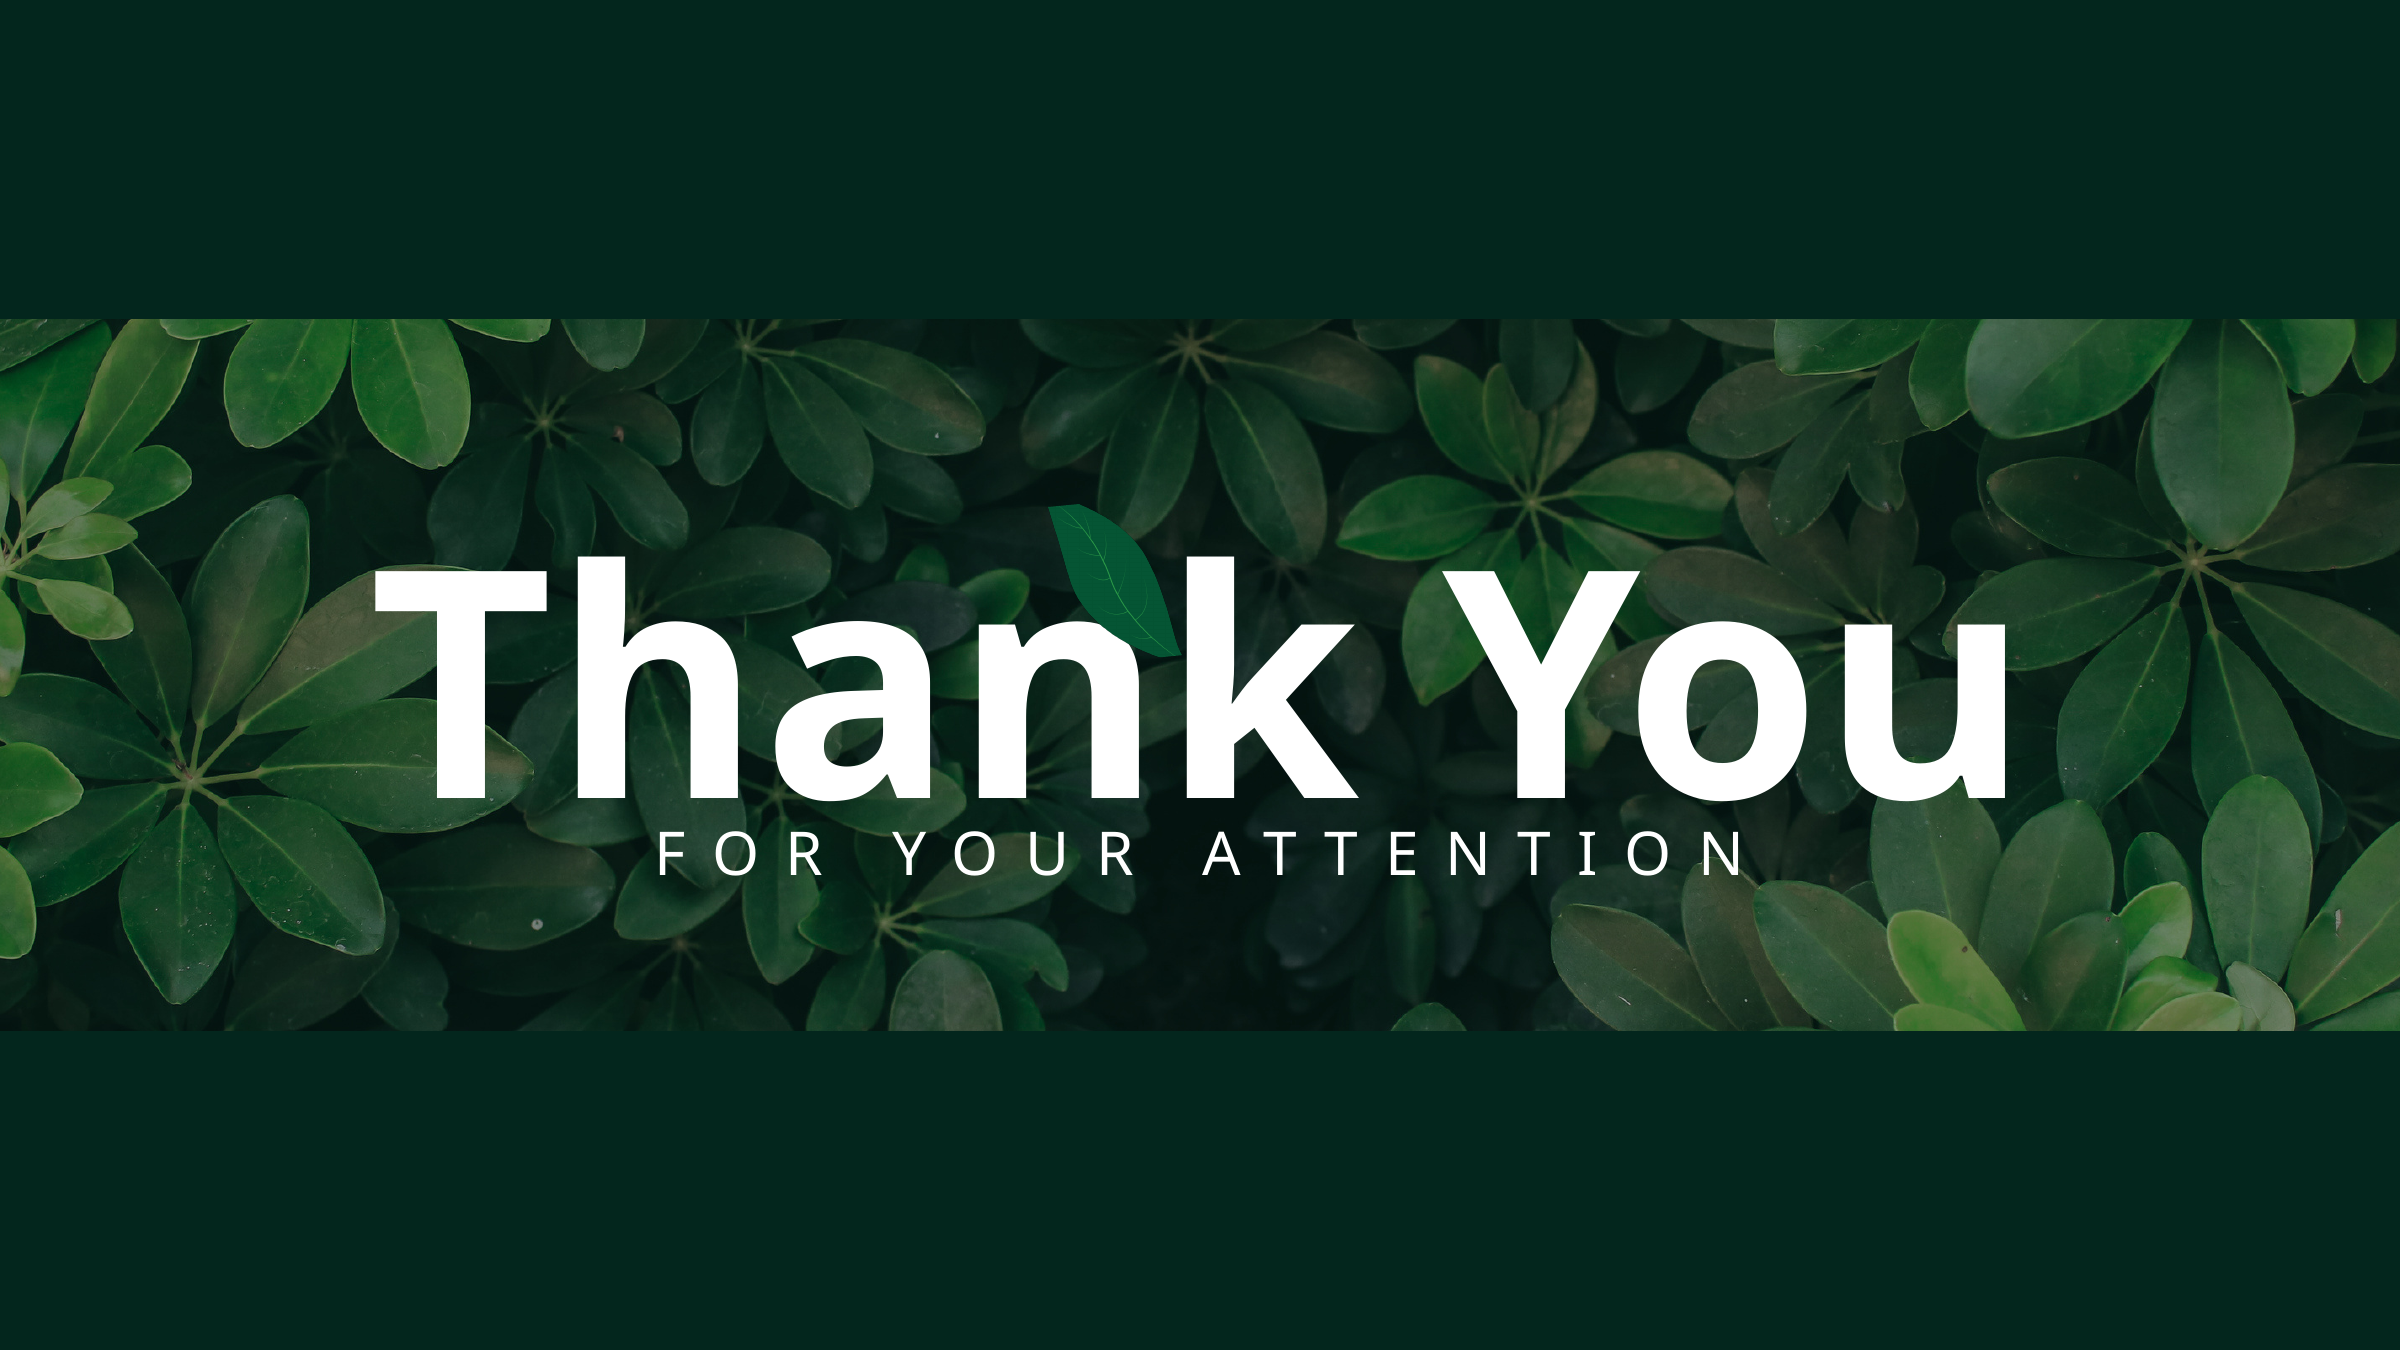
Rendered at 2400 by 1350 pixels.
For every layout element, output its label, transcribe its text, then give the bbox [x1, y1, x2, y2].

text_box FOR YOUR ATTENTION [1360, 803, 2027, 888]
text_box FOR YOUR ATTENTION [373, 803, 1040, 888]
text_box [0, 319, 1040, 1031]
text_box Thank You [364, 417, 1040, 863]
text_box [1360, 319, 2400, 1031]
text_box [1040, 0, 1360, 1350]
text_box Thank You [1360, 417, 2036, 863]
